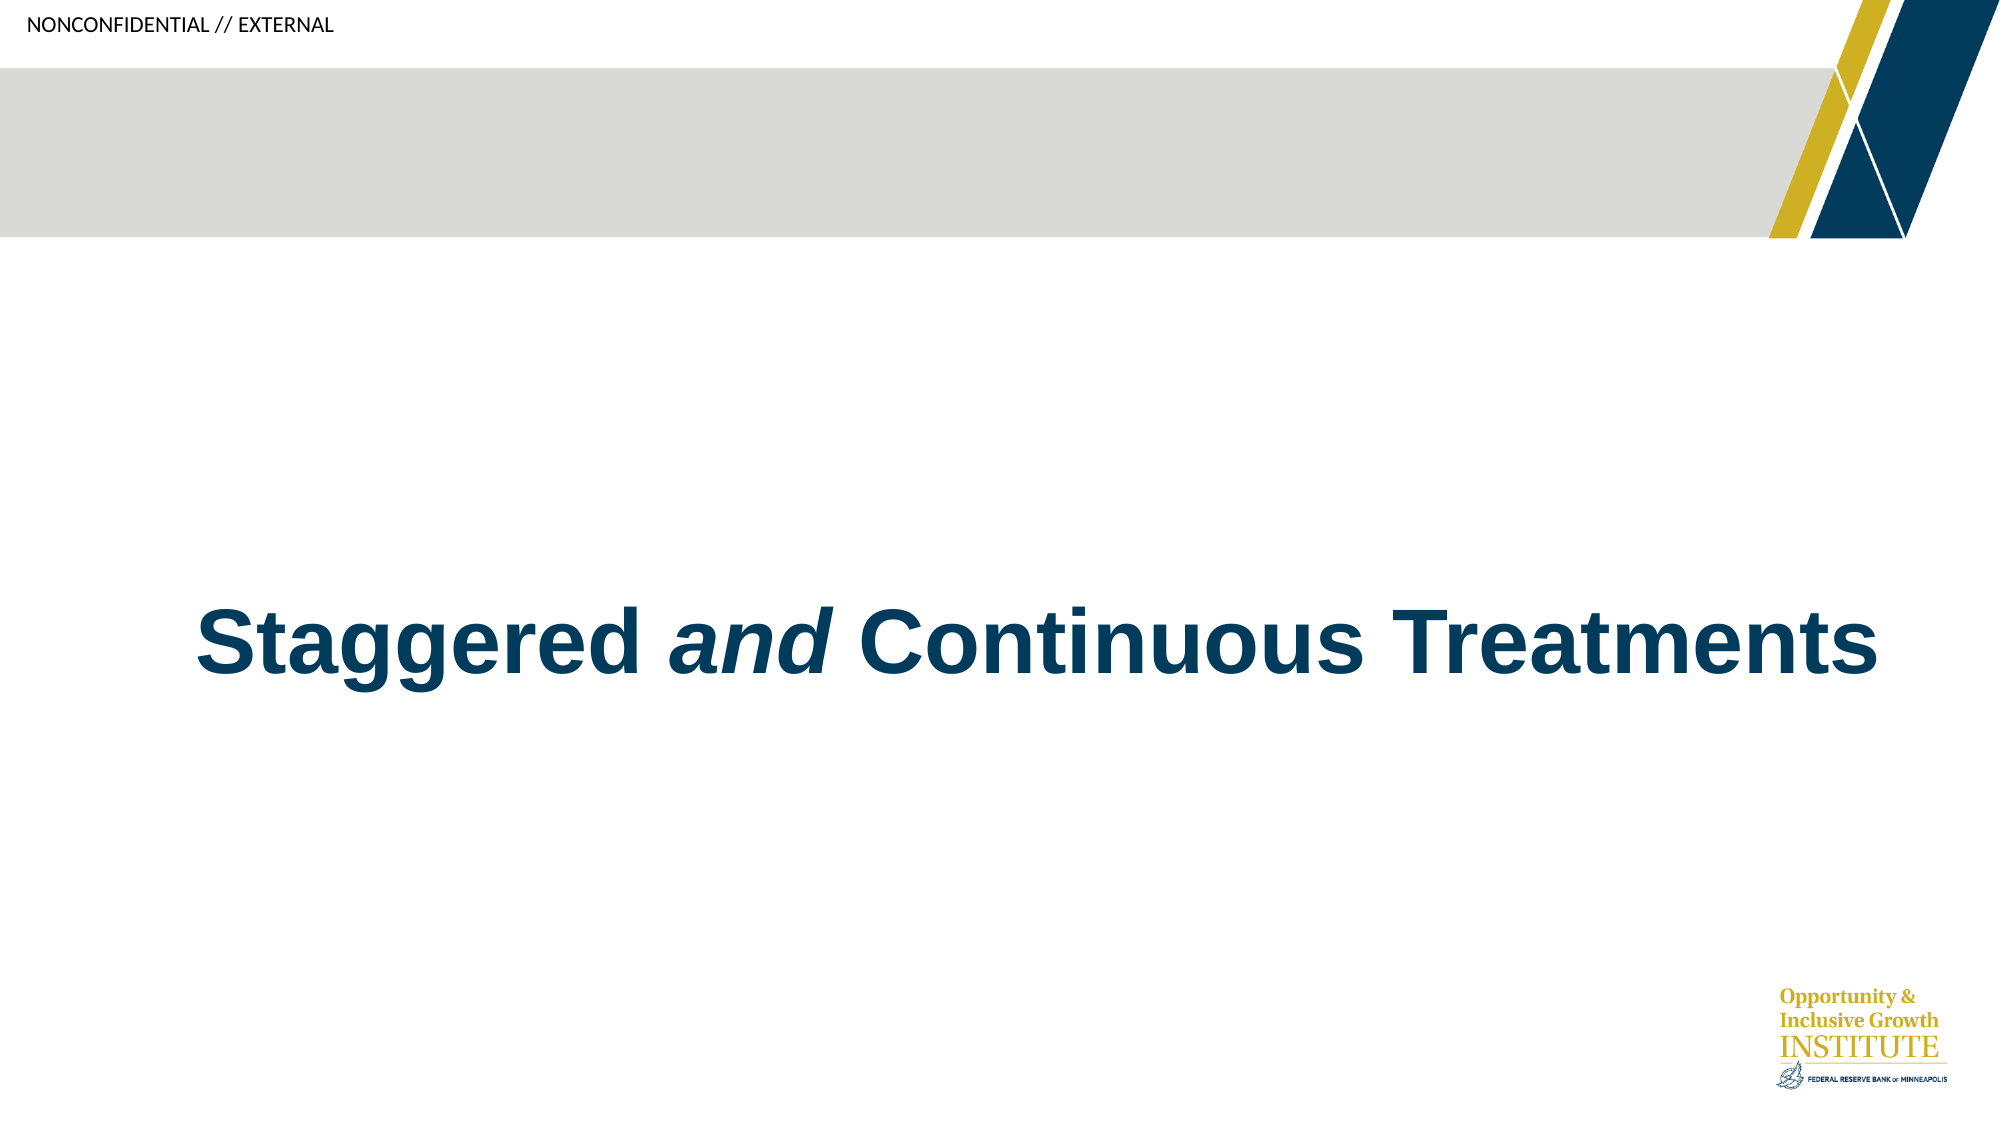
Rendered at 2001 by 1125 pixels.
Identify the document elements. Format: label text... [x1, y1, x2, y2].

picture [0, 0, 2001, 1125]
title Staggered and Continuous Treatments [176, 429, 1902, 859]
